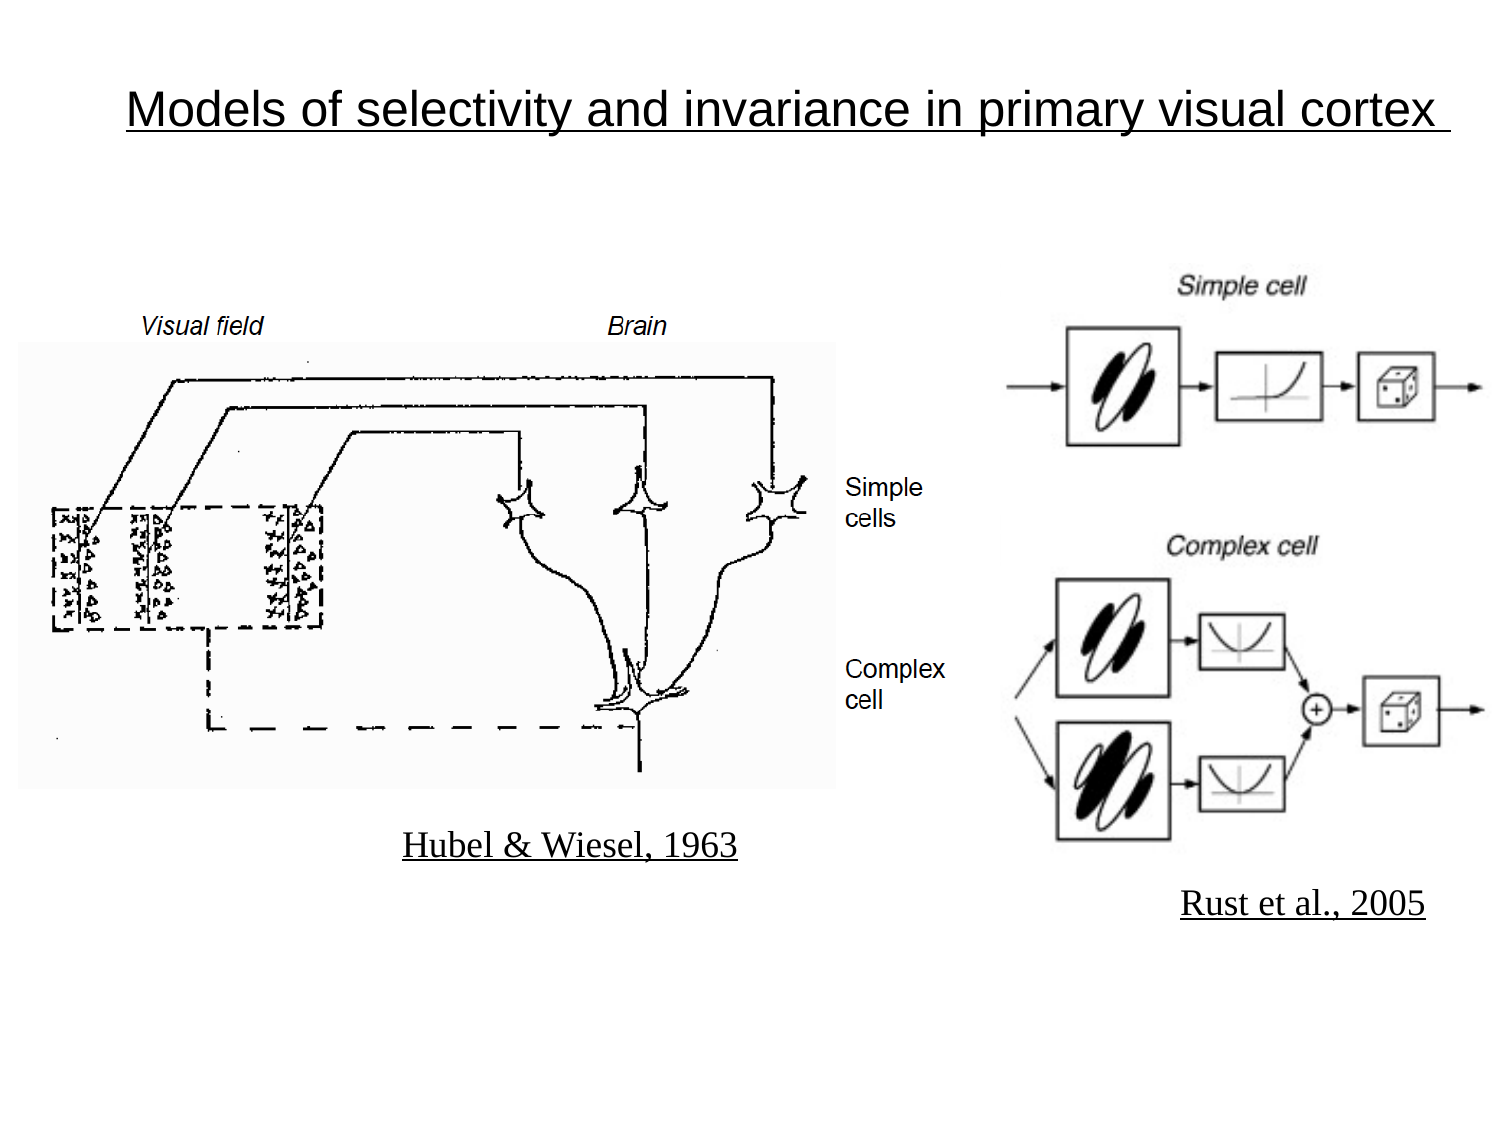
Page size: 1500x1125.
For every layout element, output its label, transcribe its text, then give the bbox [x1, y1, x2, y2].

picture [3, 294, 979, 789]
text_box Models of selectivity and invariance in primary visual cortex [68, 69, 1500, 145]
text_box Hubel & Wiesel, 1963 [387, 812, 754, 873]
text_box Rust et al., 2005 [1165, 870, 1441, 931]
picture [1000, 263, 1499, 855]
